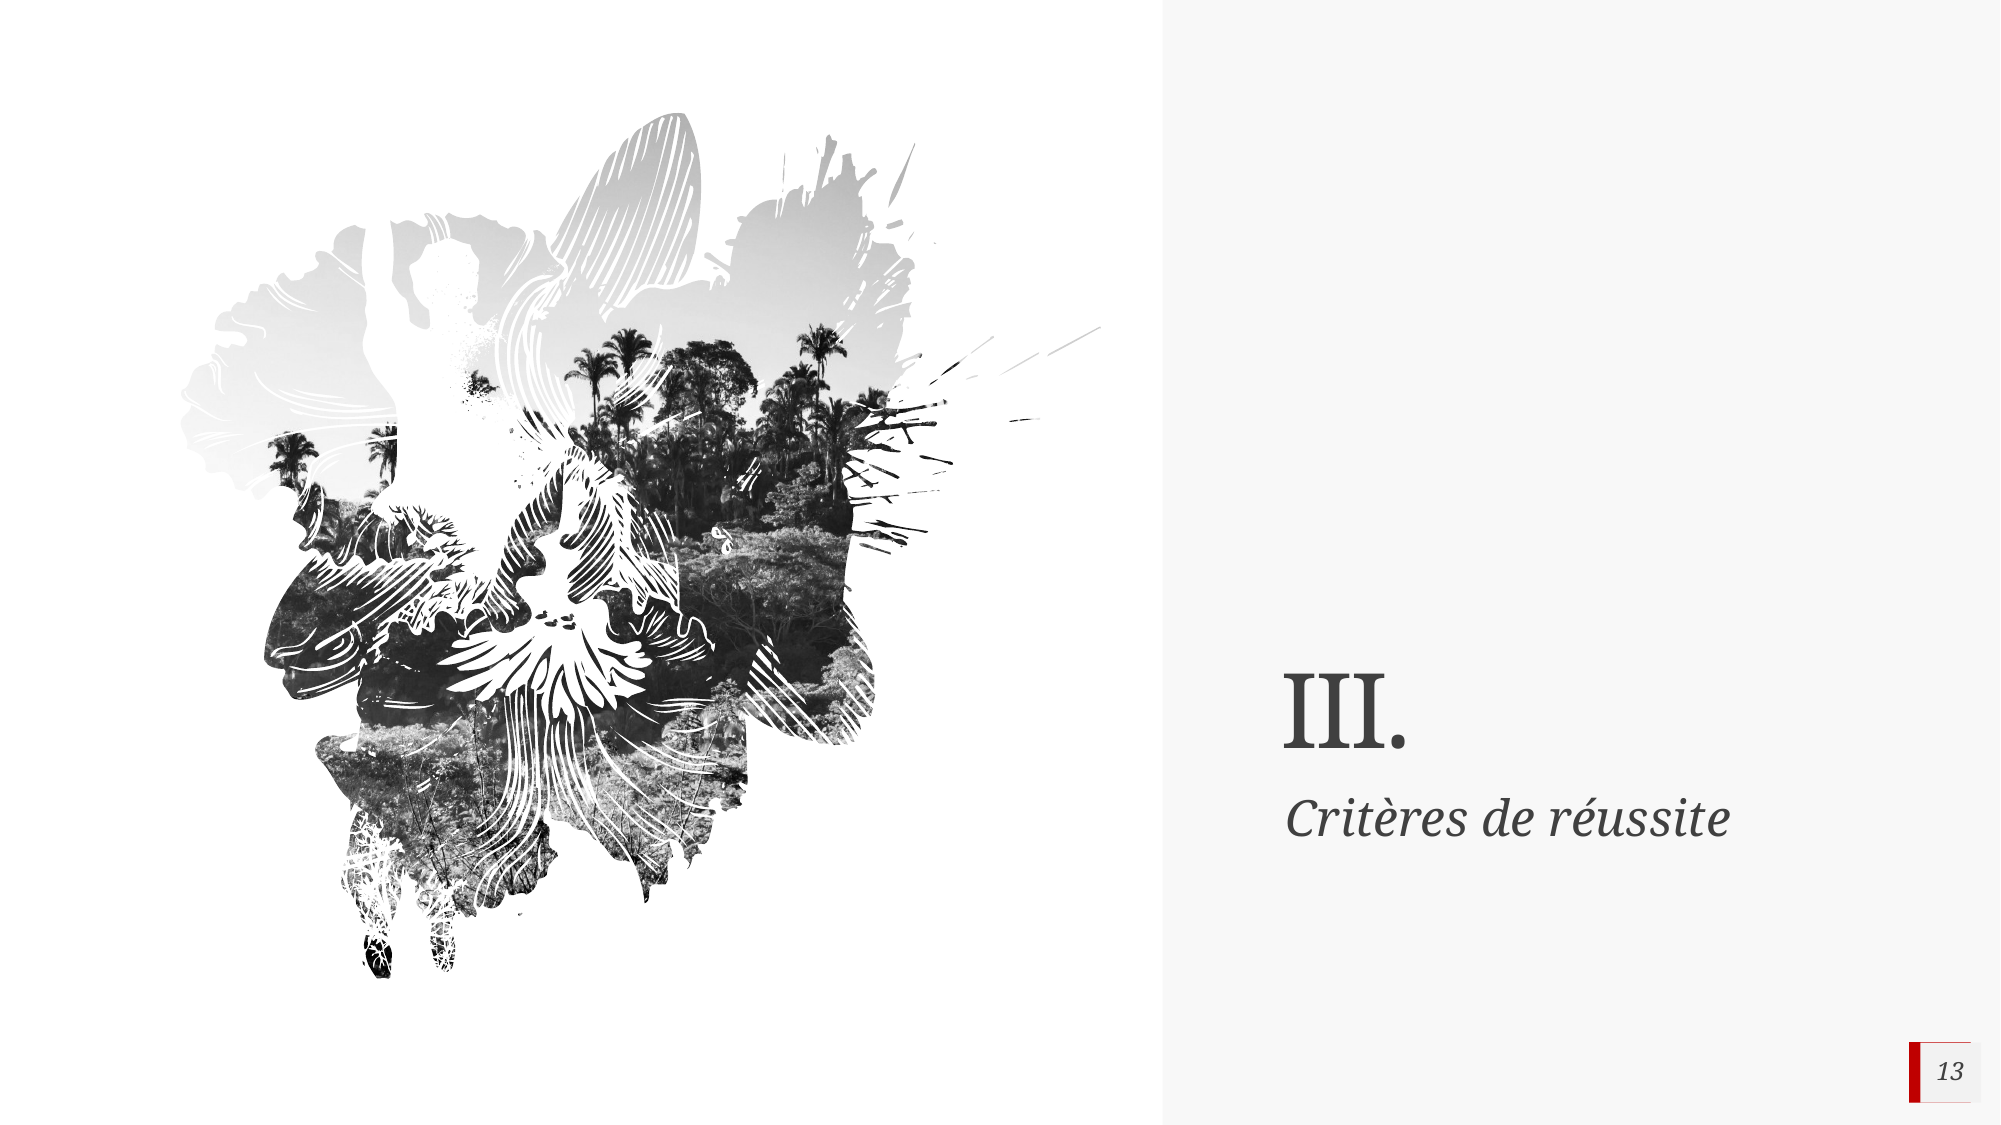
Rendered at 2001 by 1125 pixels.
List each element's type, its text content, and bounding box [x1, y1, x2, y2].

title III. [1162, 0, 2000, 1125]
slide_number 13 [1920, 1042, 1982, 1103]
subtitle Critères de réussite [1285, 793, 1883, 957]
picture [180, 112, 1101, 979]
